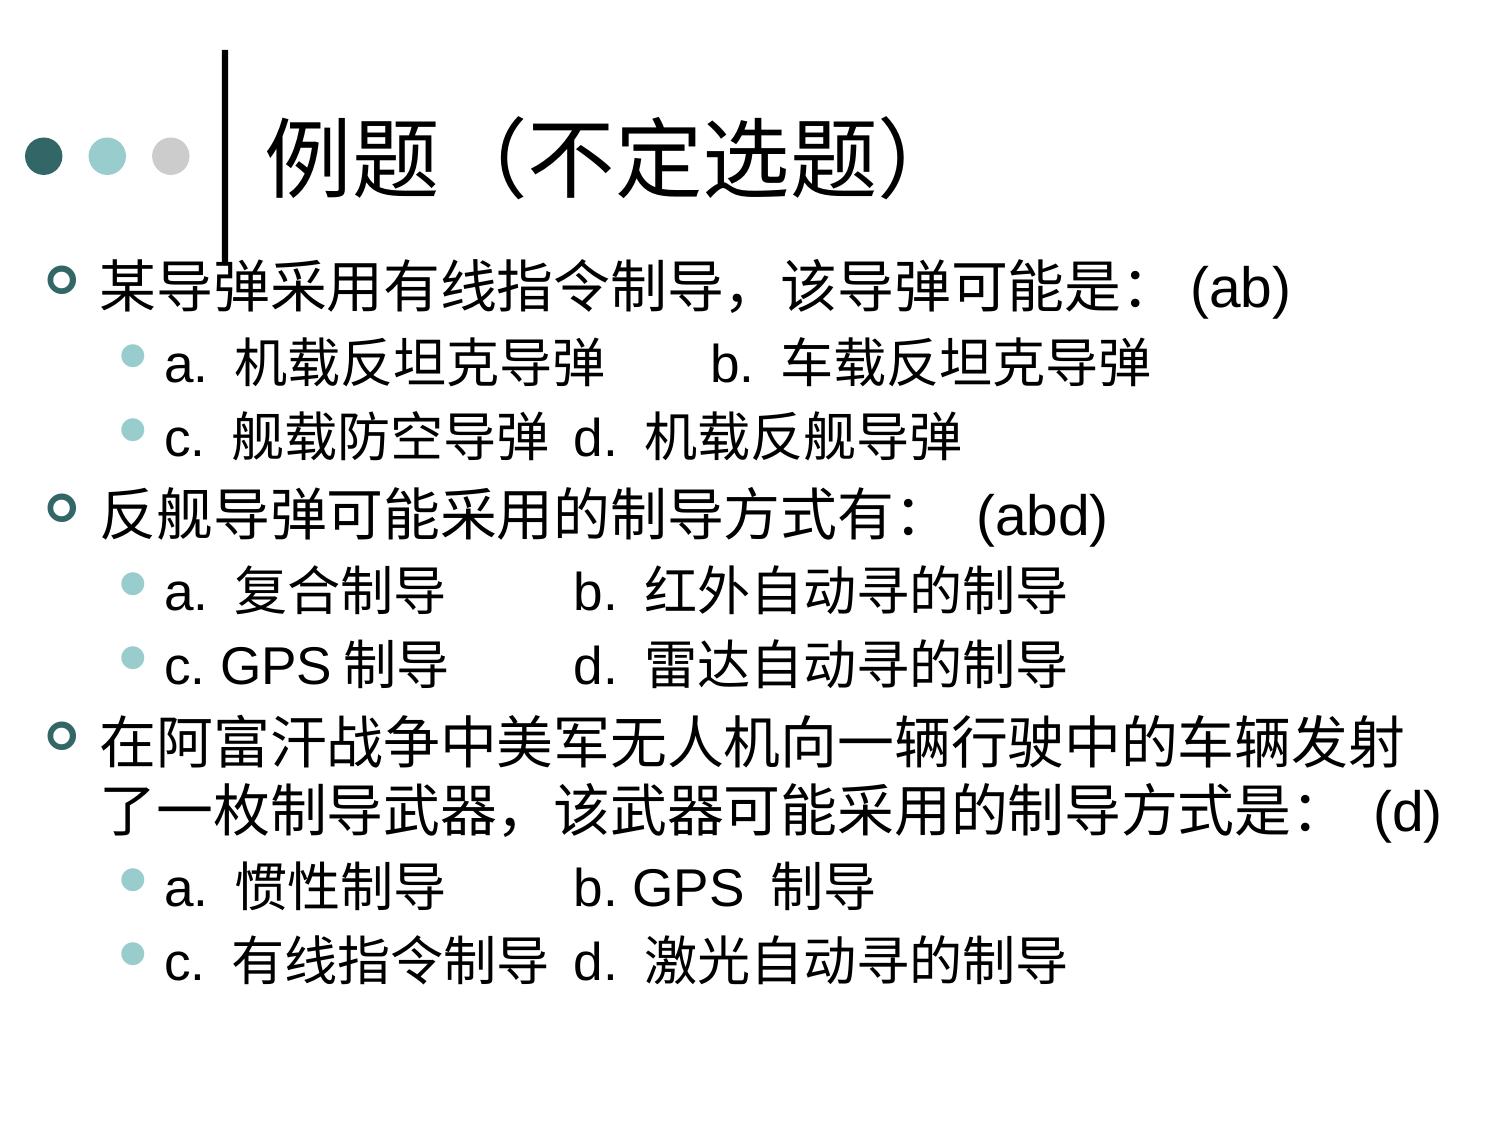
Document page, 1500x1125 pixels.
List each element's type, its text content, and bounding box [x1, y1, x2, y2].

list 某导弹采用有线指令制导，该导弹可能是：(ab) a. 机载反坦克导弹 b. 车载反坦克导弹 c. 舰载防空导弹 d. 机载反舰导弹 反舰导弹可能采用的制导方式有： (abd) a. 复合制导 b. 红外自动寻的制导 c. GPS制导 d. 雷达自动寻的制导 在阿富汗战争中美军无人机向一辆行驶中的车辆发射了一枚制导武器，该武器可能采用的制导方式是： (d) a. 惯性制导 b. GPS 制导 c. 有线指令制导 d. 激光自动寻的制导 [29, 243, 1459, 1072]
title 例题（不定选题） [249, 31, 1400, 243]
